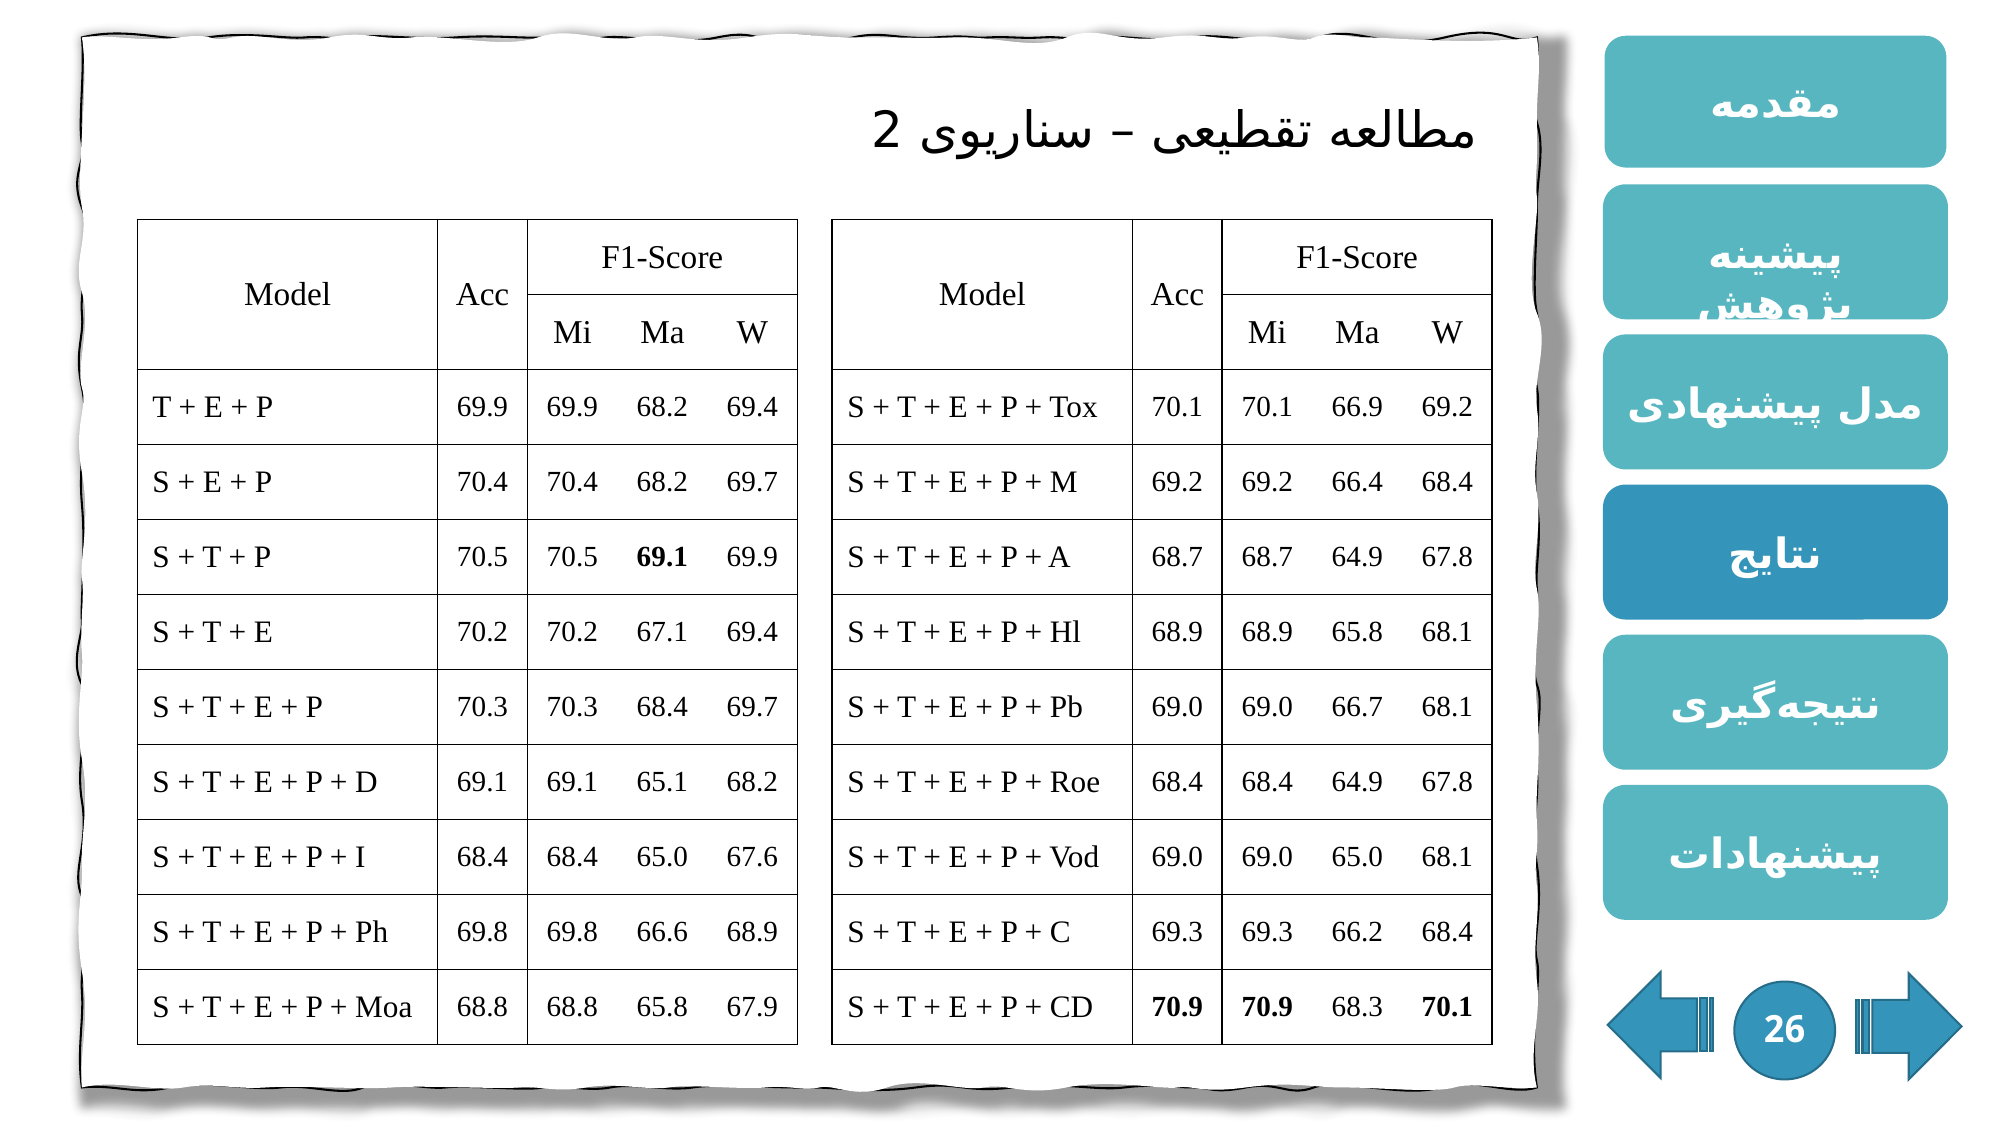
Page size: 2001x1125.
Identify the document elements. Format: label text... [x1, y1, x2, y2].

table_cell S + T + E + P + Pb [833, 670, 1132, 744]
table_cell 68.9 [1223, 595, 1312, 669]
table_cell S + T + E + P + M [833, 445, 1132, 519]
table_cell S + T + E + P + Roe [833, 745, 1132, 819]
table_cell Ma [1312, 295, 1402, 369]
table_cell 68.9 [707, 895, 797, 969]
table_cell 67.9 [707, 970, 797, 1044]
table_cell 68.4 [1133, 745, 1221, 819]
table_cell S + T + E + P + A [833, 520, 1132, 594]
table_cell W [1402, 295, 1491, 369]
table_cell 68.2 [707, 745, 797, 819]
table_cell 69.1 [617, 520, 707, 594]
table_cell 66.7 [1312, 670, 1402, 744]
table_cell Mi [528, 295, 617, 369]
table_cell 67.8 [1402, 520, 1491, 594]
table_cell 68.4 [528, 820, 617, 894]
table_cell S + T + E + P + Ph [138, 895, 437, 969]
table_cell 70.1 [1402, 970, 1491, 1044]
table_cell 68.2 [617, 445, 707, 519]
table_cell S + T + E + P + C [833, 895, 1132, 969]
table_cell 69.4 [707, 595, 797, 669]
table_cell 69.7 [707, 445, 797, 519]
table_cell 64.9 [1312, 520, 1402, 594]
table_cell 68.8 [528, 970, 617, 1044]
table_cell 69.1 [528, 745, 617, 819]
table_cell 68.4 [1402, 895, 1491, 969]
table_cell 69.0 [1223, 820, 1312, 894]
table_cell S + T + E + P + Hl [833, 595, 1132, 669]
table_cell 68.7 [1133, 520, 1221, 594]
slide_number 26 [1741, 997, 1829, 1064]
table_cell 68.7 [1223, 520, 1312, 594]
table_cell 68.1 [1402, 820, 1491, 894]
table_cell 69.8 [528, 895, 617, 969]
table_cell 70.5 [528, 520, 617, 594]
table_cell 68.3 [1312, 970, 1402, 1044]
table_cell S + E + P [138, 445, 437, 519]
table_header Model [833, 220, 1132, 369]
table_cell 68.4 [1402, 445, 1491, 519]
table_cell 69.4 [707, 370, 797, 444]
table_header F1-Score [1223, 220, 1491, 294]
table_cell 70.1 [1133, 370, 1221, 444]
table_cell 68.9 [1133, 595, 1221, 669]
table_cell 69.2 [1133, 445, 1221, 519]
table_cell 70.5 [438, 520, 527, 594]
table_cell 70.2 [528, 595, 617, 669]
table_cell 69.7 [707, 670, 797, 744]
table_cell W [707, 295, 797, 369]
table_cell 66.4 [1312, 445, 1402, 519]
title مطالعه تقطیعی – سناریوی 2 [137, 59, 1493, 204]
table_cell S + T + E + P + CD [833, 970, 1132, 1044]
table_cell 66.2 [1312, 895, 1402, 969]
table_cell 69.0 [1223, 670, 1312, 744]
table_header F1-Score [528, 220, 797, 294]
table_cell 67.8 [1402, 745, 1491, 819]
table_cell 65.8 [617, 970, 707, 1044]
table_cell 69.9 [528, 370, 617, 444]
table_cell S + T + E + P + I [138, 820, 437, 894]
table_cell 65.0 [1312, 820, 1402, 894]
table_cell S + T + E [138, 595, 437, 669]
table_cell S + T + E + P + Vod [833, 820, 1132, 894]
table_cell 69.9 [707, 520, 797, 594]
table_cell S + T + E + P + D [138, 745, 437, 819]
table_cell 68.1 [1402, 595, 1491, 669]
table_cell S + T + P [138, 520, 437, 594]
table_cell 65.0 [617, 820, 707, 894]
table_cell 68.4 [1223, 745, 1312, 819]
table_cell 68.4 [438, 820, 527, 894]
table_header Acc [1133, 220, 1221, 369]
table_cell 69.9 [438, 370, 527, 444]
table_header Acc [438, 220, 527, 369]
table_cell 66.6 [617, 895, 707, 969]
table_cell 67.6 [707, 820, 797, 894]
table_cell 69.0 [1133, 670, 1221, 744]
table_cell 68.4 [617, 670, 707, 744]
table_cell 68.8 [438, 970, 527, 1044]
table_cell 69.2 [1223, 445, 1312, 519]
table_cell 66.9 [1312, 370, 1402, 444]
table_cell Mi [1223, 295, 1312, 369]
table_cell 65.1 [617, 745, 707, 819]
table_cell 69.1 [438, 745, 527, 819]
table_cell 70.3 [438, 670, 527, 744]
table_cell S + T + E + P + Moa [138, 970, 437, 1044]
table_cell 70.3 [528, 670, 617, 744]
table_header Model [138, 220, 437, 369]
table_cell 70.9 [1133, 970, 1221, 1044]
table_cell 68.1 [1402, 670, 1491, 744]
table_cell T + E + P [138, 370, 437, 444]
table_cell 70.9 [1223, 970, 1312, 1044]
table_cell 64.9 [1312, 745, 1402, 819]
table_cell Ma [617, 295, 707, 369]
table_cell 69.3 [1133, 895, 1221, 969]
table_cell 67.1 [617, 595, 707, 669]
table_cell 70.1 [1223, 370, 1312, 444]
table_cell 70.4 [438, 445, 527, 519]
table_cell S + T + E + P + Tox [833, 370, 1132, 444]
table_cell 69.2 [1402, 370, 1491, 444]
table_cell 65.8 [1312, 595, 1402, 669]
table_cell 70.2 [438, 595, 527, 669]
table_cell 70.4 [528, 445, 617, 519]
table_cell S + T + E + P [138, 670, 437, 744]
table_cell 69.8 [438, 895, 527, 969]
table_cell 68.2 [617, 370, 707, 444]
table_cell 69.3 [1223, 895, 1312, 969]
table_cell 69.0 [1133, 820, 1221, 894]
